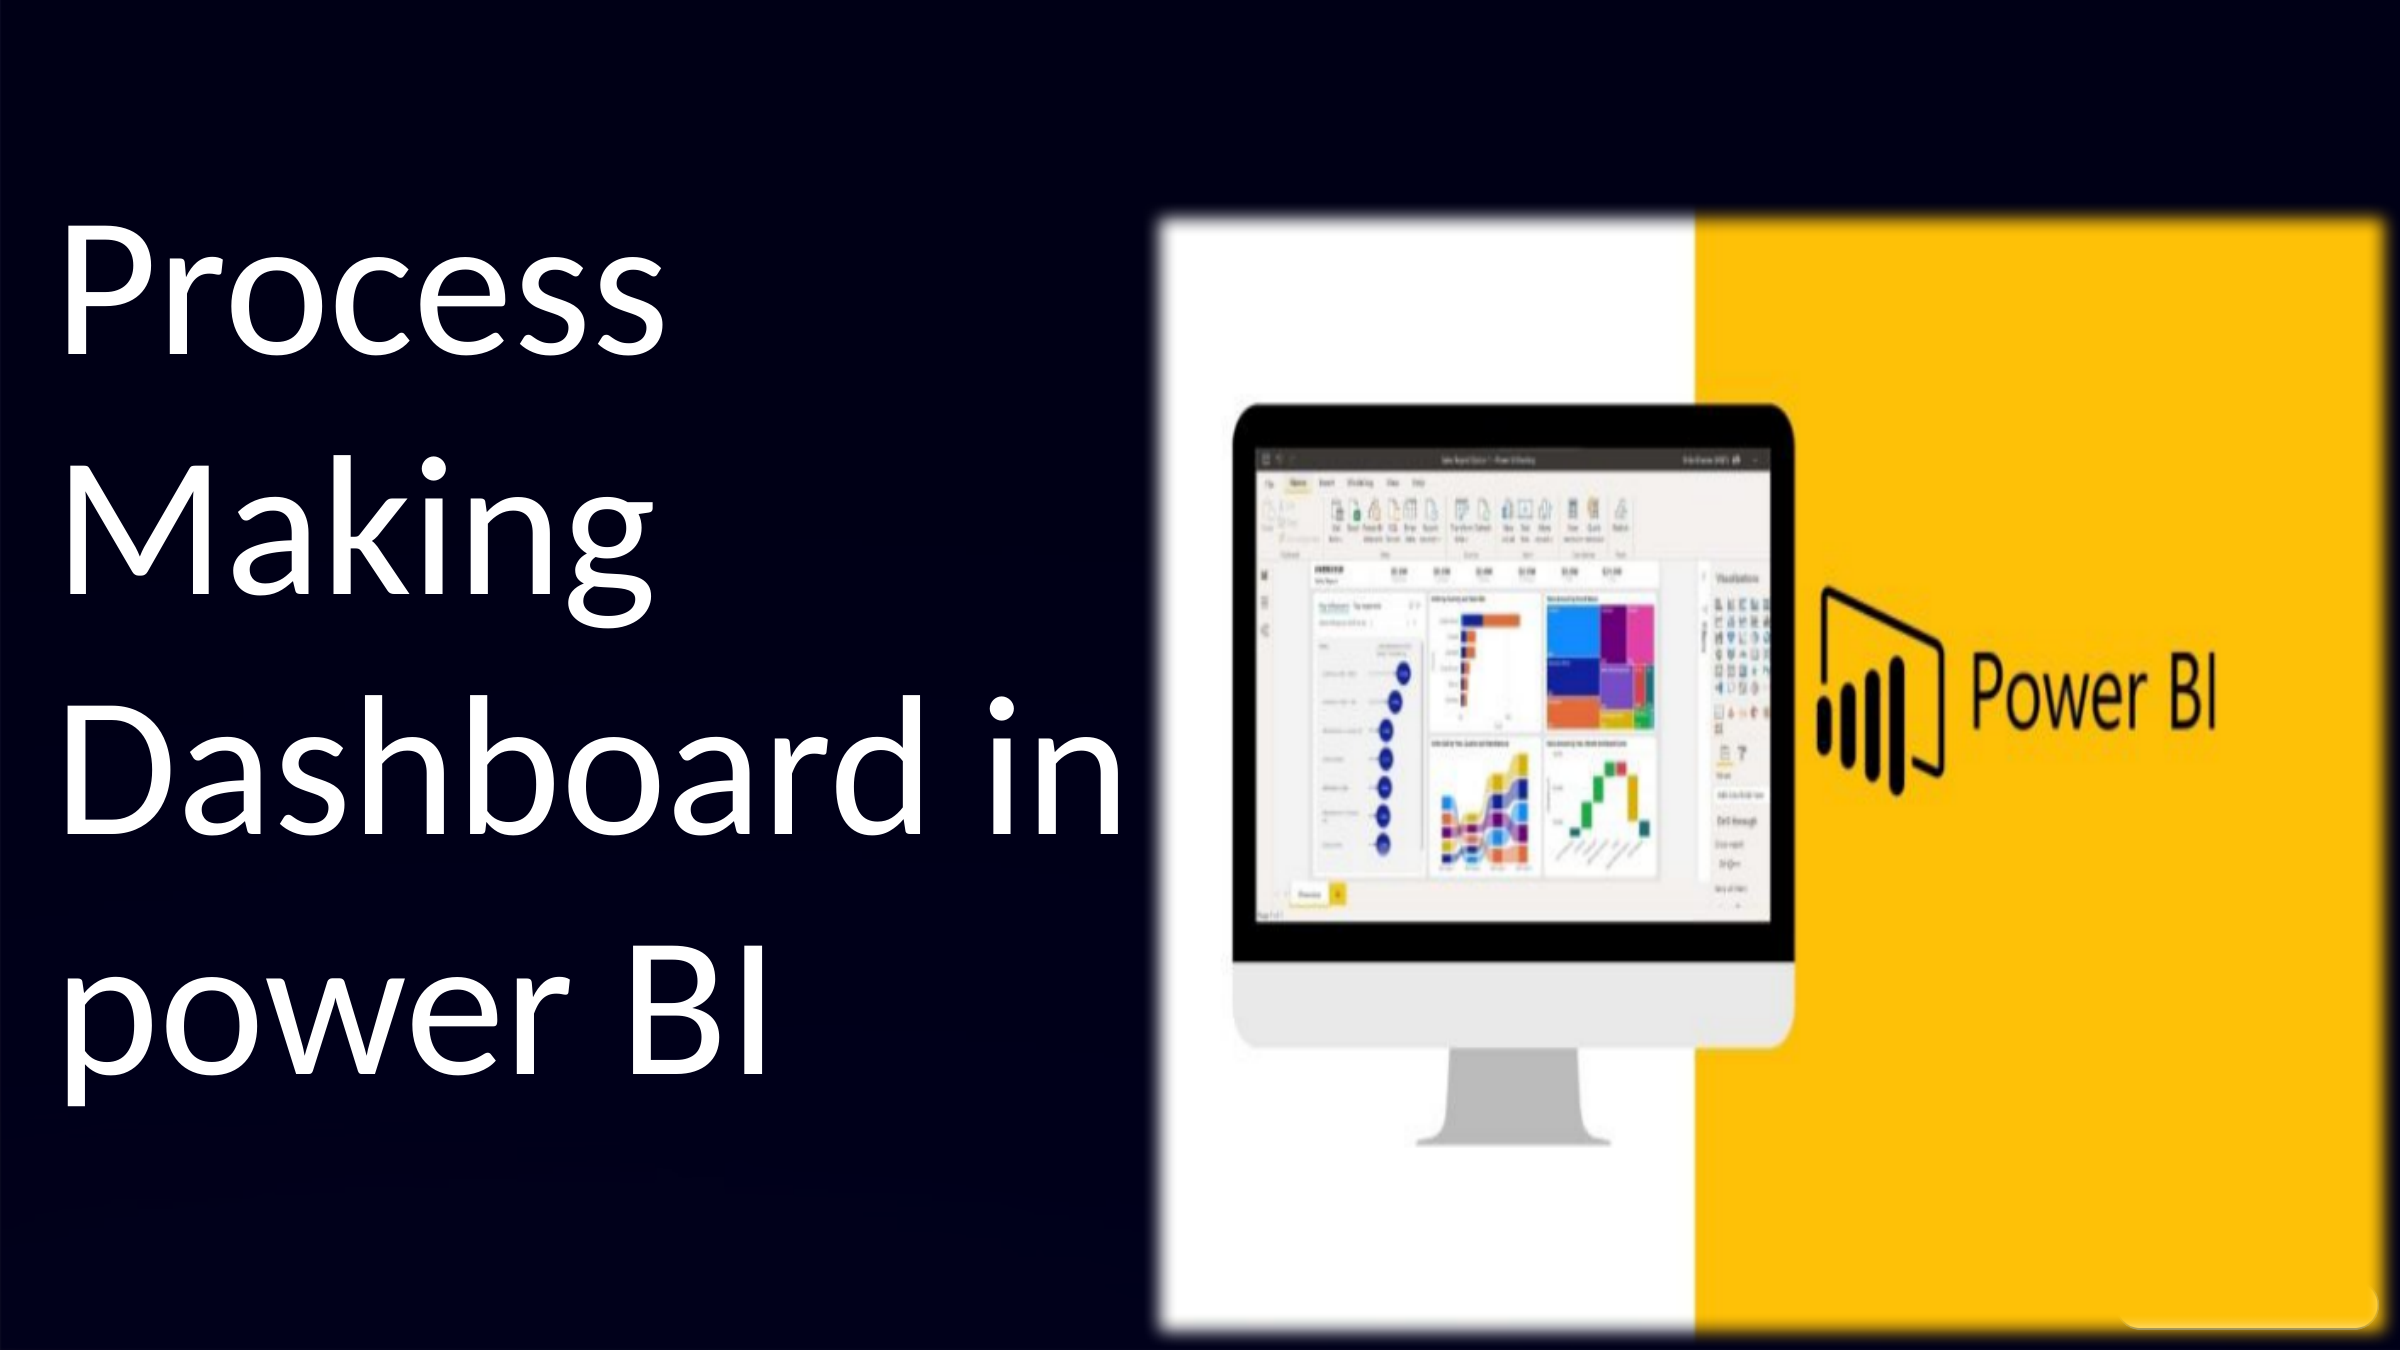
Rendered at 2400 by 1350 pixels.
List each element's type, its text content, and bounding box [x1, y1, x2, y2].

picture [1143, 202, 2400, 1350]
text_box Process Making Dashboard in power BI [39, 147, 1297, 1122]
